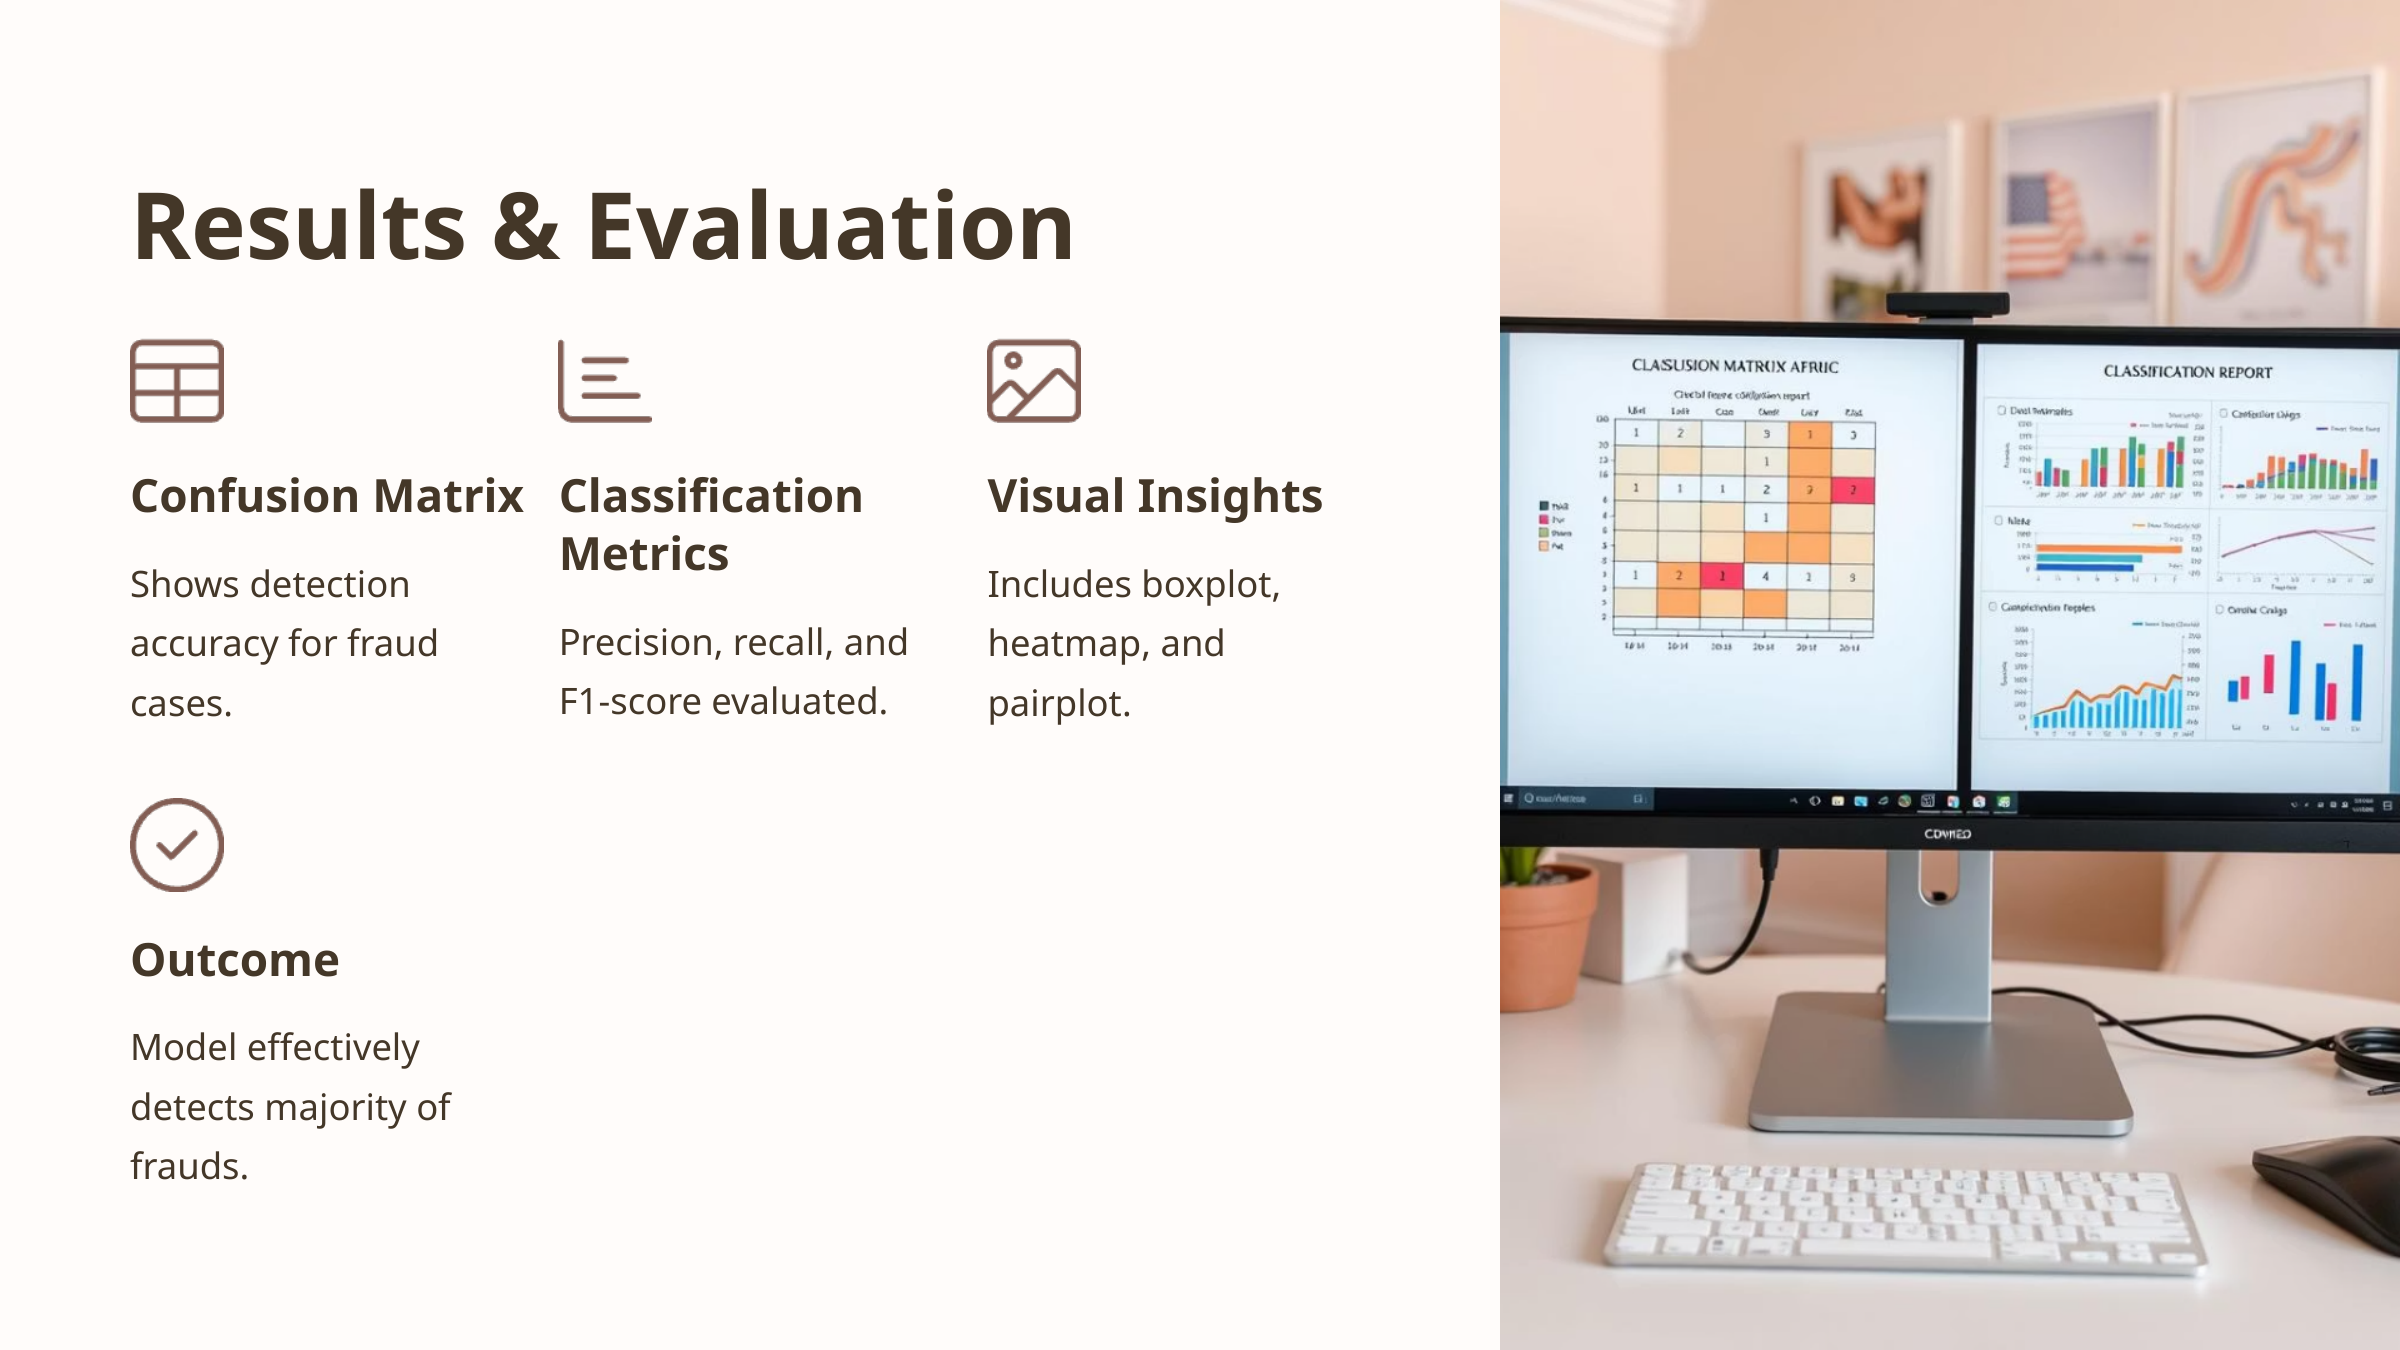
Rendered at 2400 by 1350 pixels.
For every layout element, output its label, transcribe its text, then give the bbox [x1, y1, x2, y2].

picture [558, 334, 652, 428]
picture [1499, 0, 2400, 1350]
picture [130, 334, 224, 428]
text_box Shows detection accuracy for fraud cases. [130, 545, 513, 724]
text_box Precision, recall, and F1-score evaluated. [558, 603, 941, 723]
text_box Outcome [130, 928, 513, 987]
text_box Results & Evaluation [130, 162, 1061, 279]
picture [130, 798, 224, 892]
text_box Classification Metrics [558, 464, 941, 581]
picture [987, 334, 1081, 428]
text_box Model effectively detects majority of frauds. [130, 1008, 513, 1188]
text_box Visual Insights [987, 464, 1370, 523]
text_box Confusion Matrix [130, 464, 513, 523]
text_box Includes boxplot, heatmap, and pairplot. [987, 545, 1370, 724]
